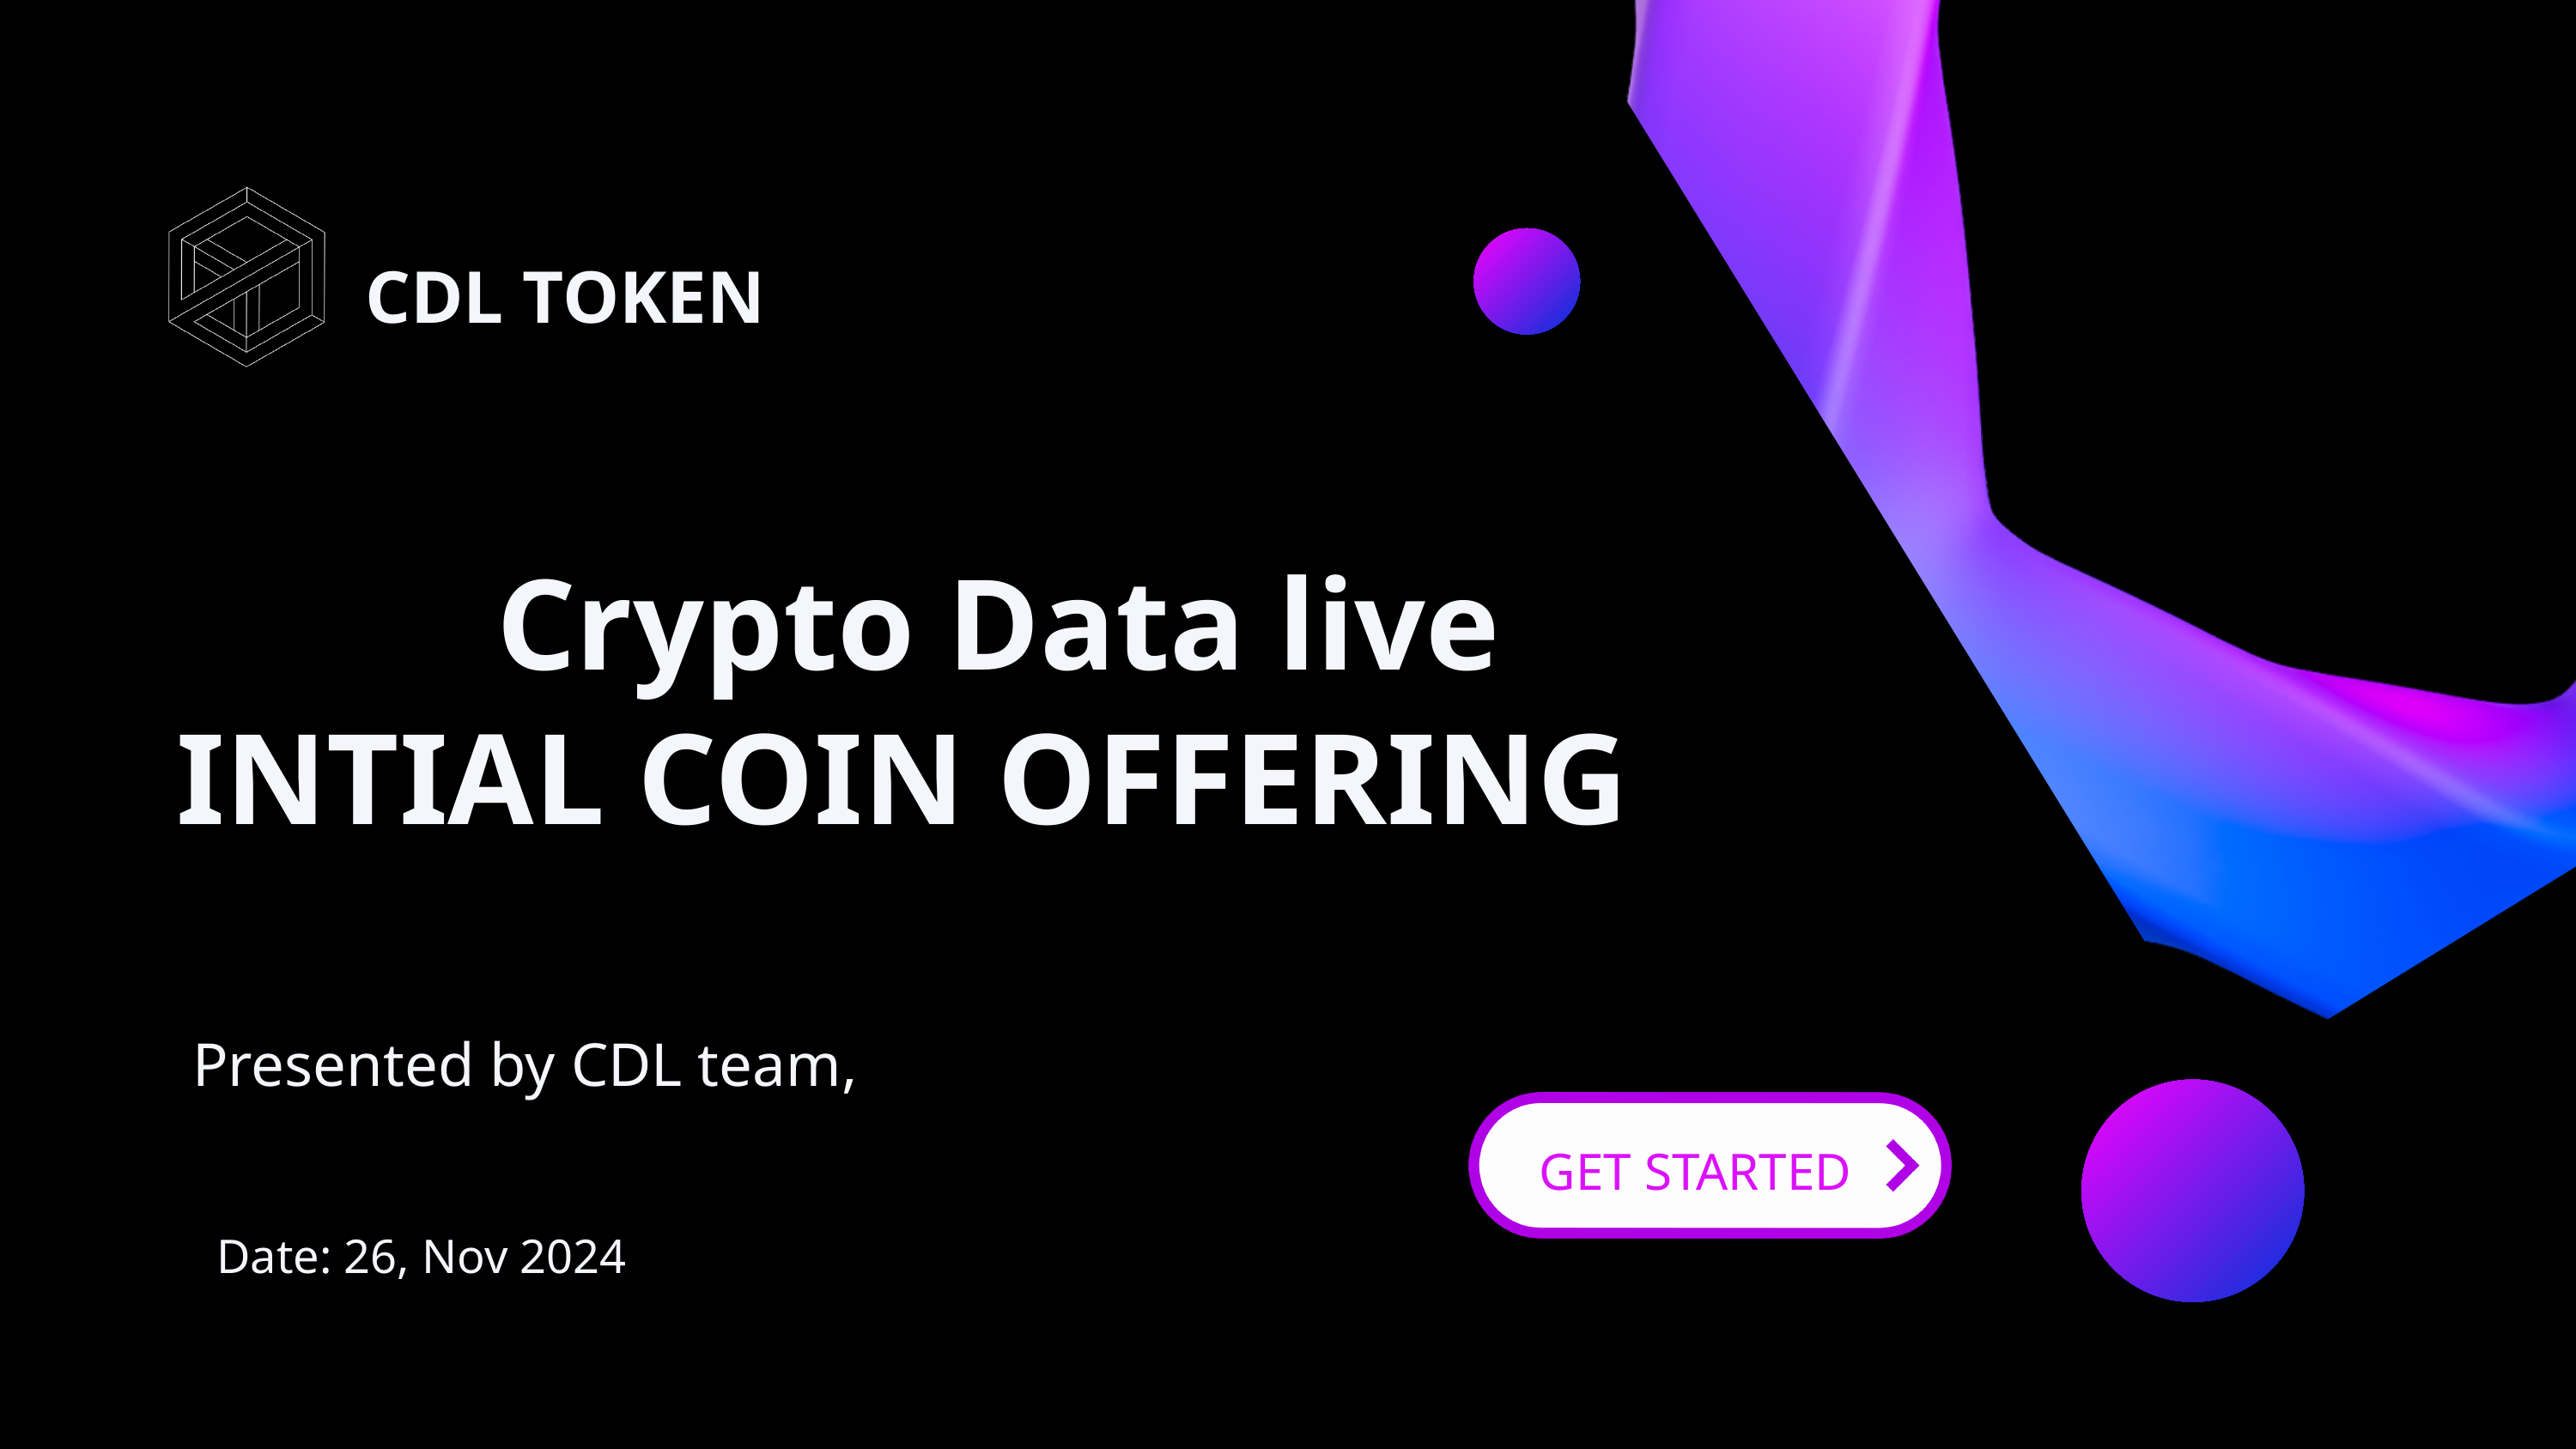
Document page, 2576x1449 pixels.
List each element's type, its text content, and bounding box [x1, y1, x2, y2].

text_box Date: 26, Nov 2024 [192, 1217, 652, 1283]
text_box INTIAL COIN OFFERING [176, 674, 1878, 850]
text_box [1473, 227, 1581, 335]
text_box [1468, 1092, 1952, 1239]
text_box CDL TOKEN [346, 237, 784, 338]
text_box GET STARTED [1464, 1130, 1927, 1200]
text_box [125, 156, 368, 398]
text_box Presented by CDL team, [192, 1015, 1203, 1098]
text_box [1580, 0, 2576, 1078]
text_box Crypto Data live [428, 519, 1568, 695]
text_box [2081, 1079, 2305, 1302]
